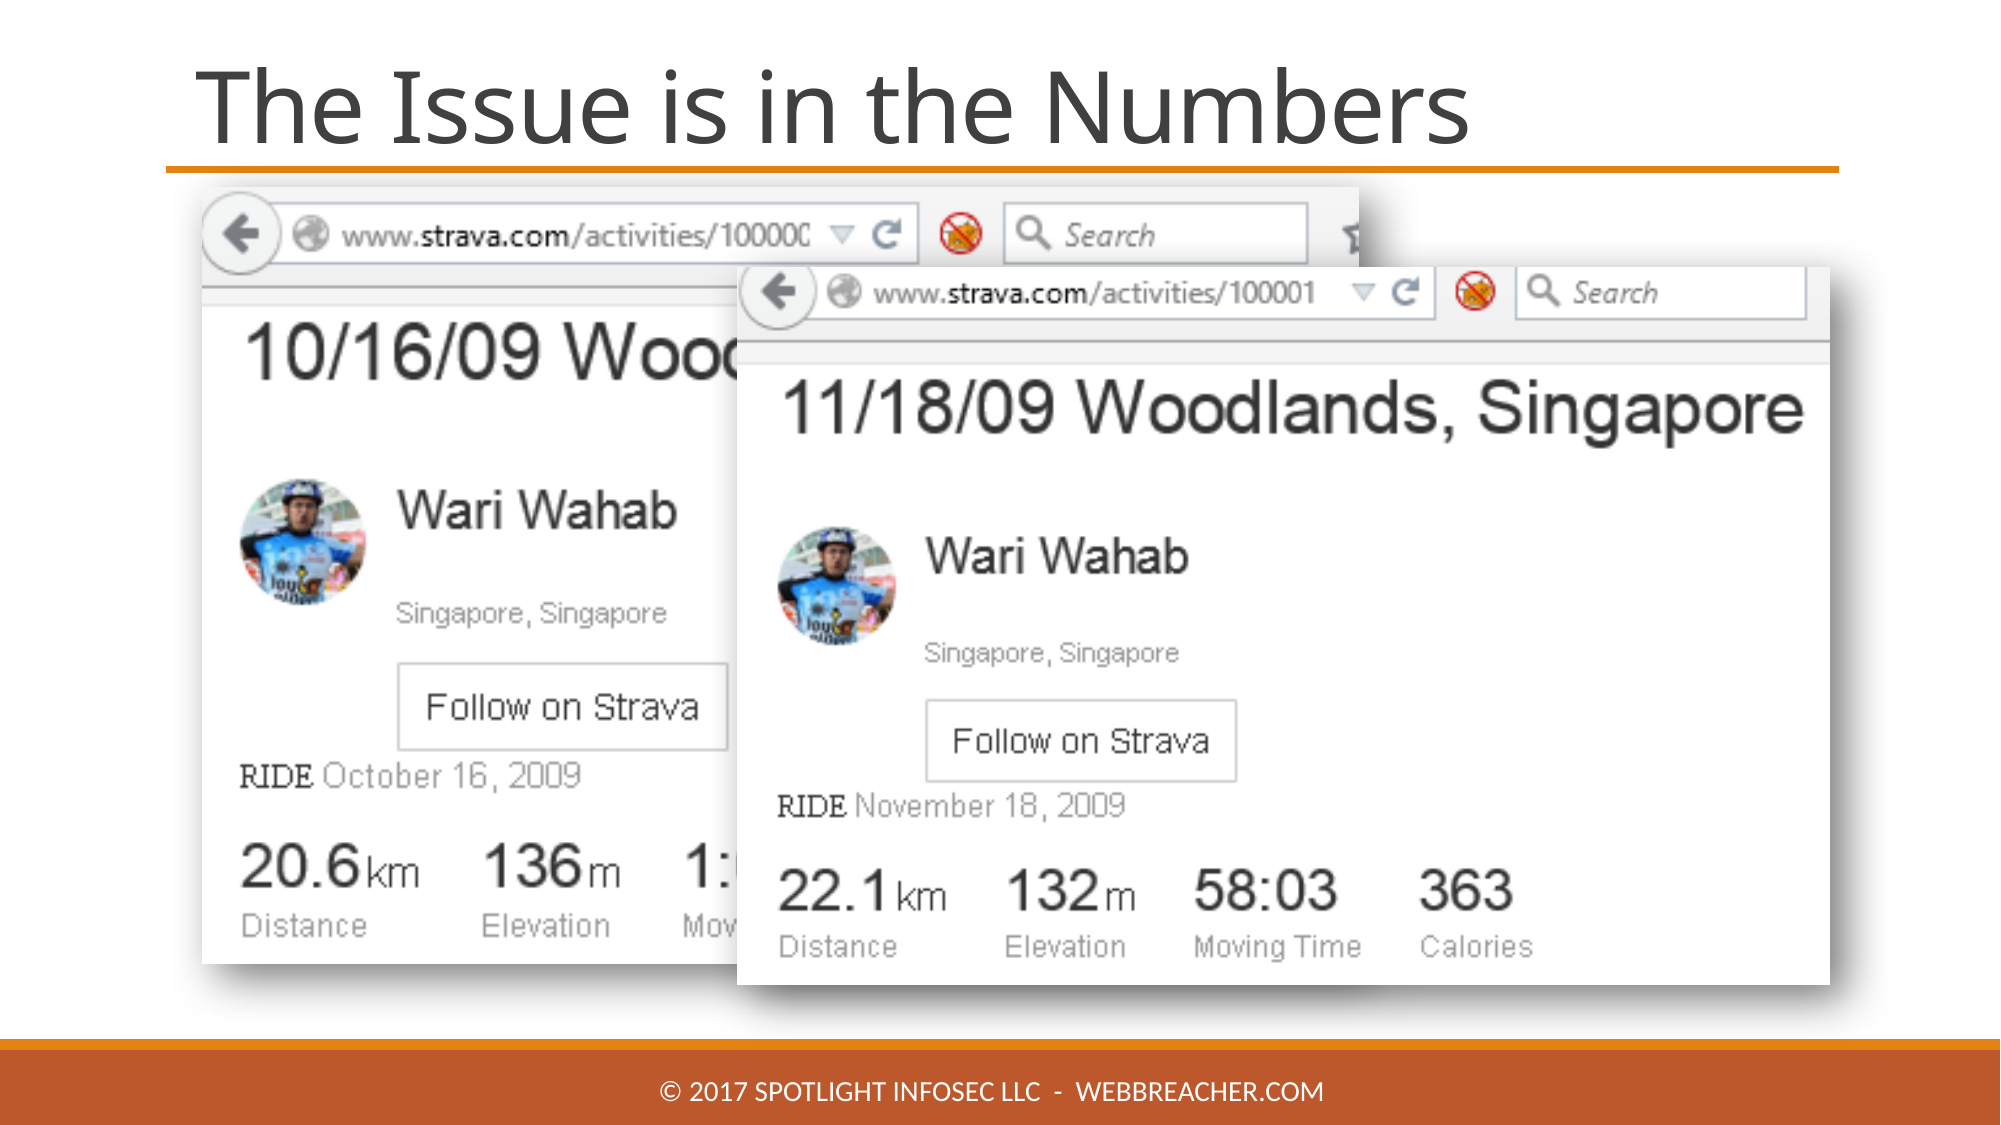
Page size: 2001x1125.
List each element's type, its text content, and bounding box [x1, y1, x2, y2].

footer © 2017 Spotlight Infosec LLC - WebBreacher.com [441, 1059, 1543, 1120]
picture [201, 187, 1831, 985]
title The Issue is in the Numbers [180, 47, 1830, 172]
